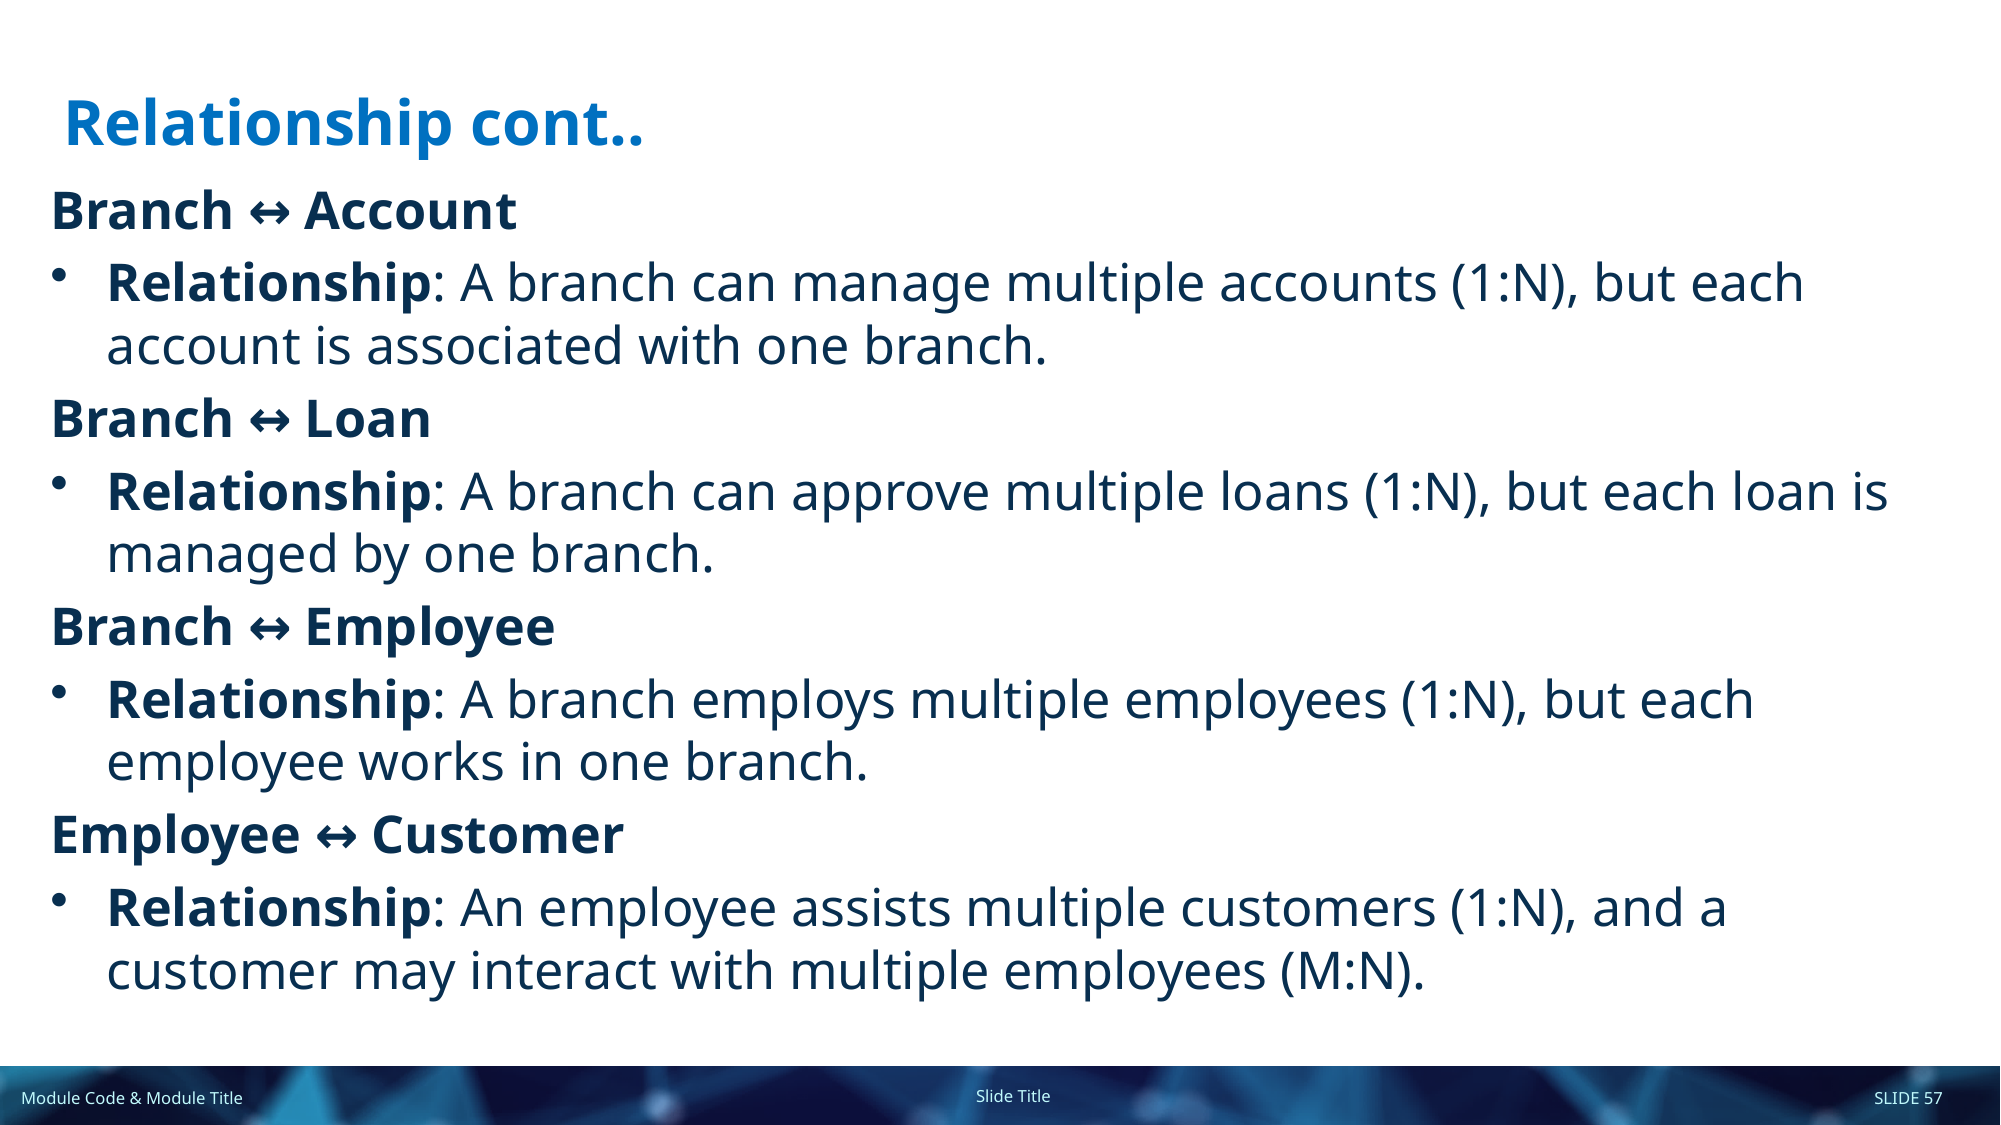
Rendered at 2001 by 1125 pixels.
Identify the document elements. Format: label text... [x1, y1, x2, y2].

title Relationship cont.. [48, 45, 1764, 196]
list Branch ↔ Account Relationship: A branch can manage multiple accounts (1:N), but each account is associated with one branch. Branch ↔ Loan Relationship: A branch can approve multiple loans (1:N), but each loan is managed by one branch. Branch ↔ Employee Relationship: A branch employs multiple employees (1:N), but each employee works in one branch. Employee ↔ Customer Relationship: An employee assists multiple customers (1:N), and a customer may interact with multiple employees (M:N). [35, 169, 1963, 912]
picture [0, 1066, 2000, 1125]
